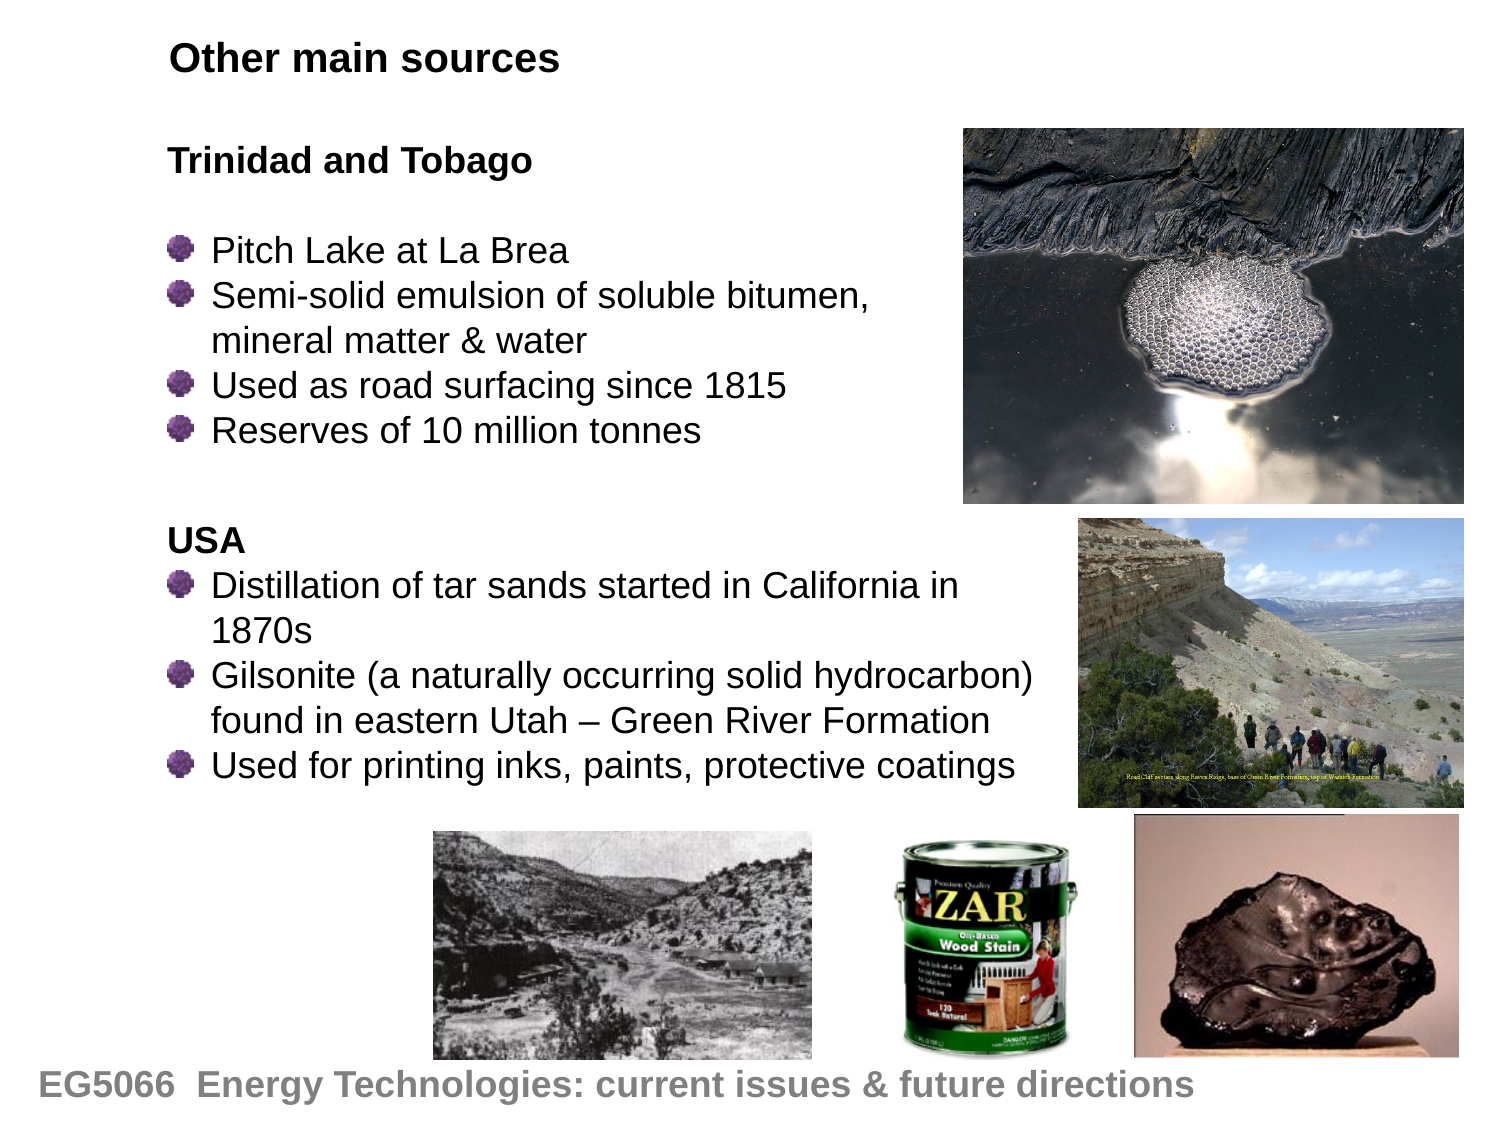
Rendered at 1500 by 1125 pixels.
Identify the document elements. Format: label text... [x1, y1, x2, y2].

picture [963, 128, 1464, 505]
picture [167, 570, 194, 598]
picture [1077, 518, 1464, 808]
picture [167, 750, 194, 778]
text_box Other main sources [153, 23, 576, 89]
picture [167, 660, 194, 688]
picture [167, 235, 194, 262]
picture [167, 415, 194, 442]
picture [167, 280, 194, 307]
picture [1131, 810, 1464, 1067]
picture [892, 839, 1079, 1060]
text_box EG5066 Energy Technologies: current issues & future directions [23, 1052, 1313, 1113]
text_box USA Distillation of tar sands started in California in 1870s Gilsonite (a naturally occurring solid hydrocarbon) found in eastern Utah – Green River Formation Used for printing inks, paints, protective coatings [152, 509, 1079, 794]
picture [433, 831, 812, 1060]
text_box Trinidad and Tobago Pitch Lake at La Brea Semi-solid emulsion of soluble bitumen, mineral matter & water Used as road surfacing since 1815 Reserves of 10 million tonnes [152, 128, 950, 459]
picture [167, 370, 194, 397]
